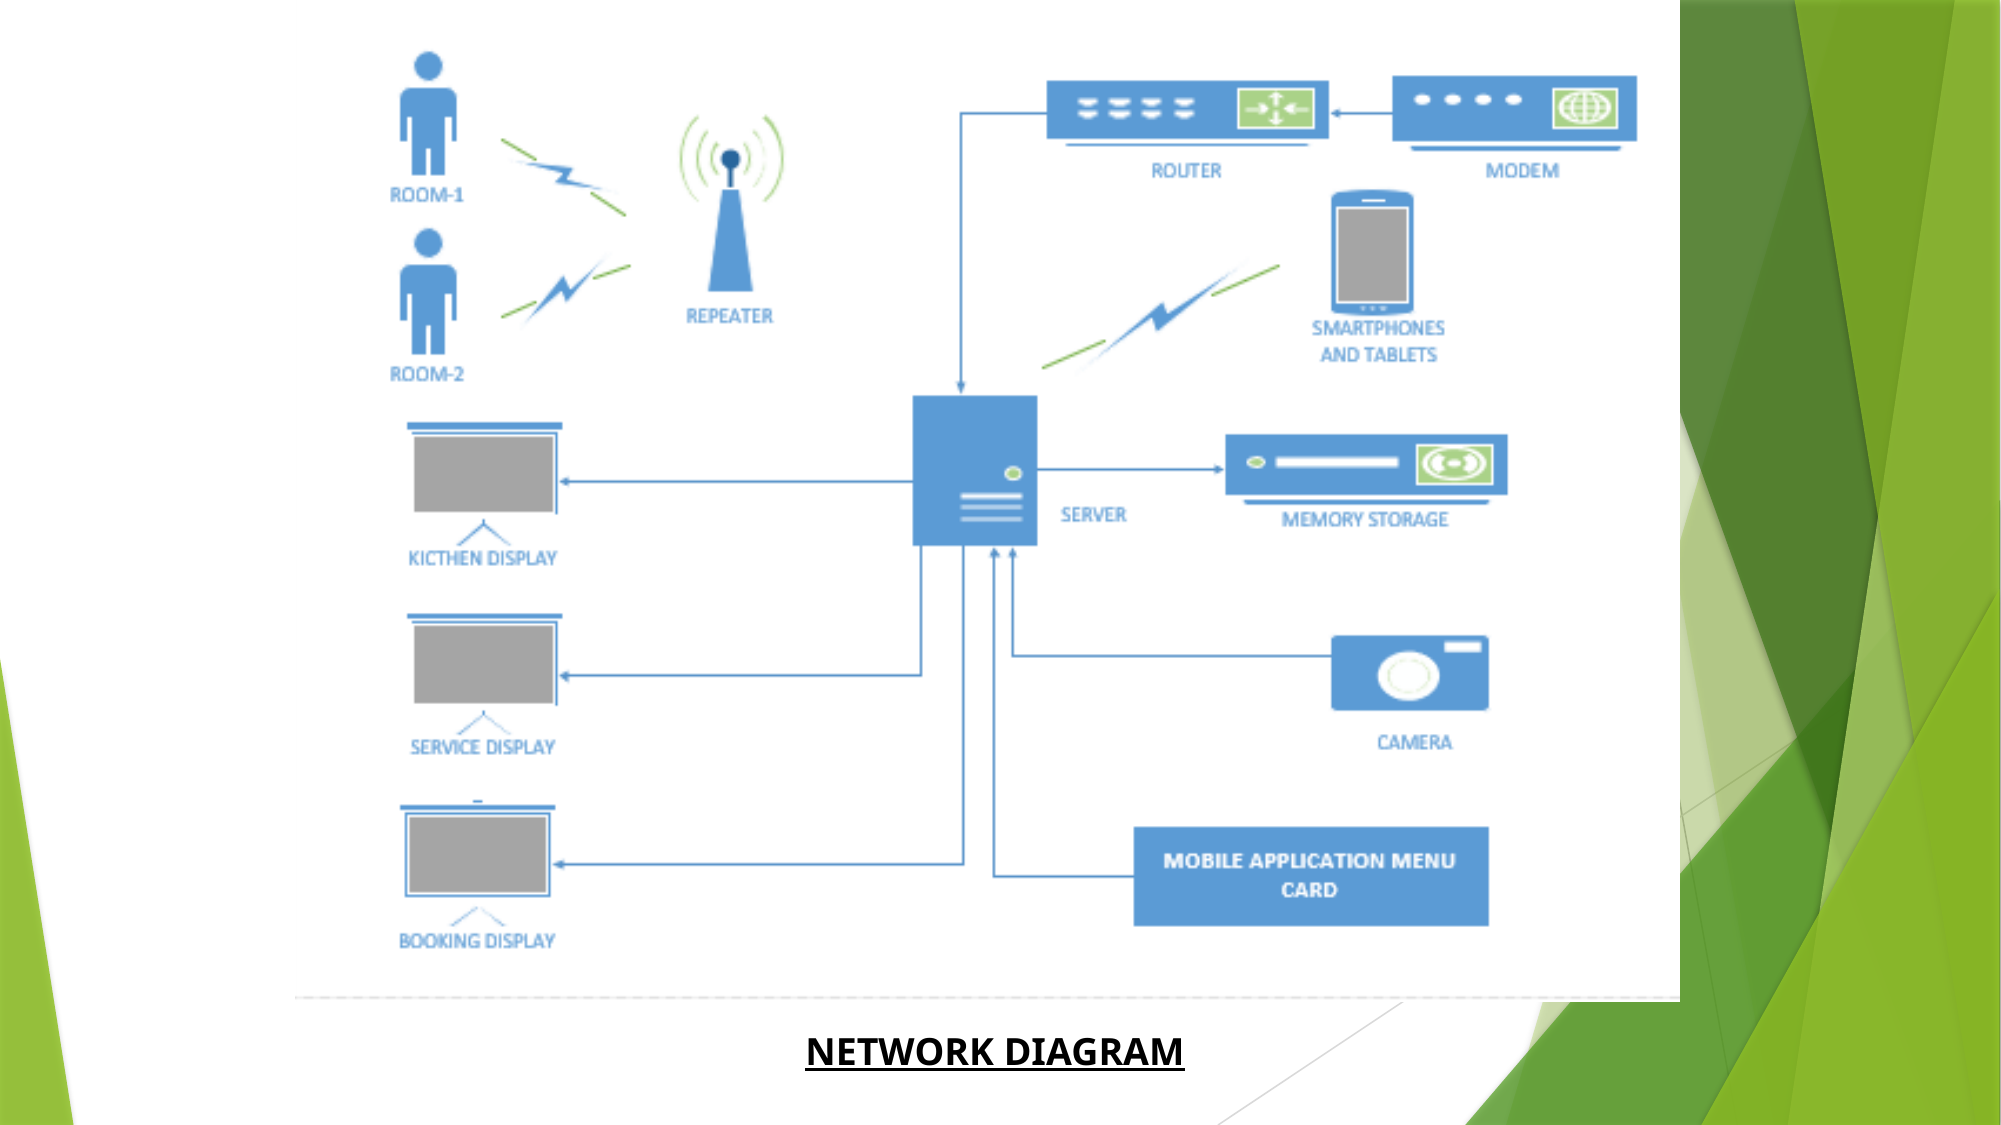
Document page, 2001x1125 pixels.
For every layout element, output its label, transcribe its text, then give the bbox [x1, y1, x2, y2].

text_box NETWORK DIAGRAM [654, 1020, 1336, 1081]
picture [295, 0, 1680, 1002]
